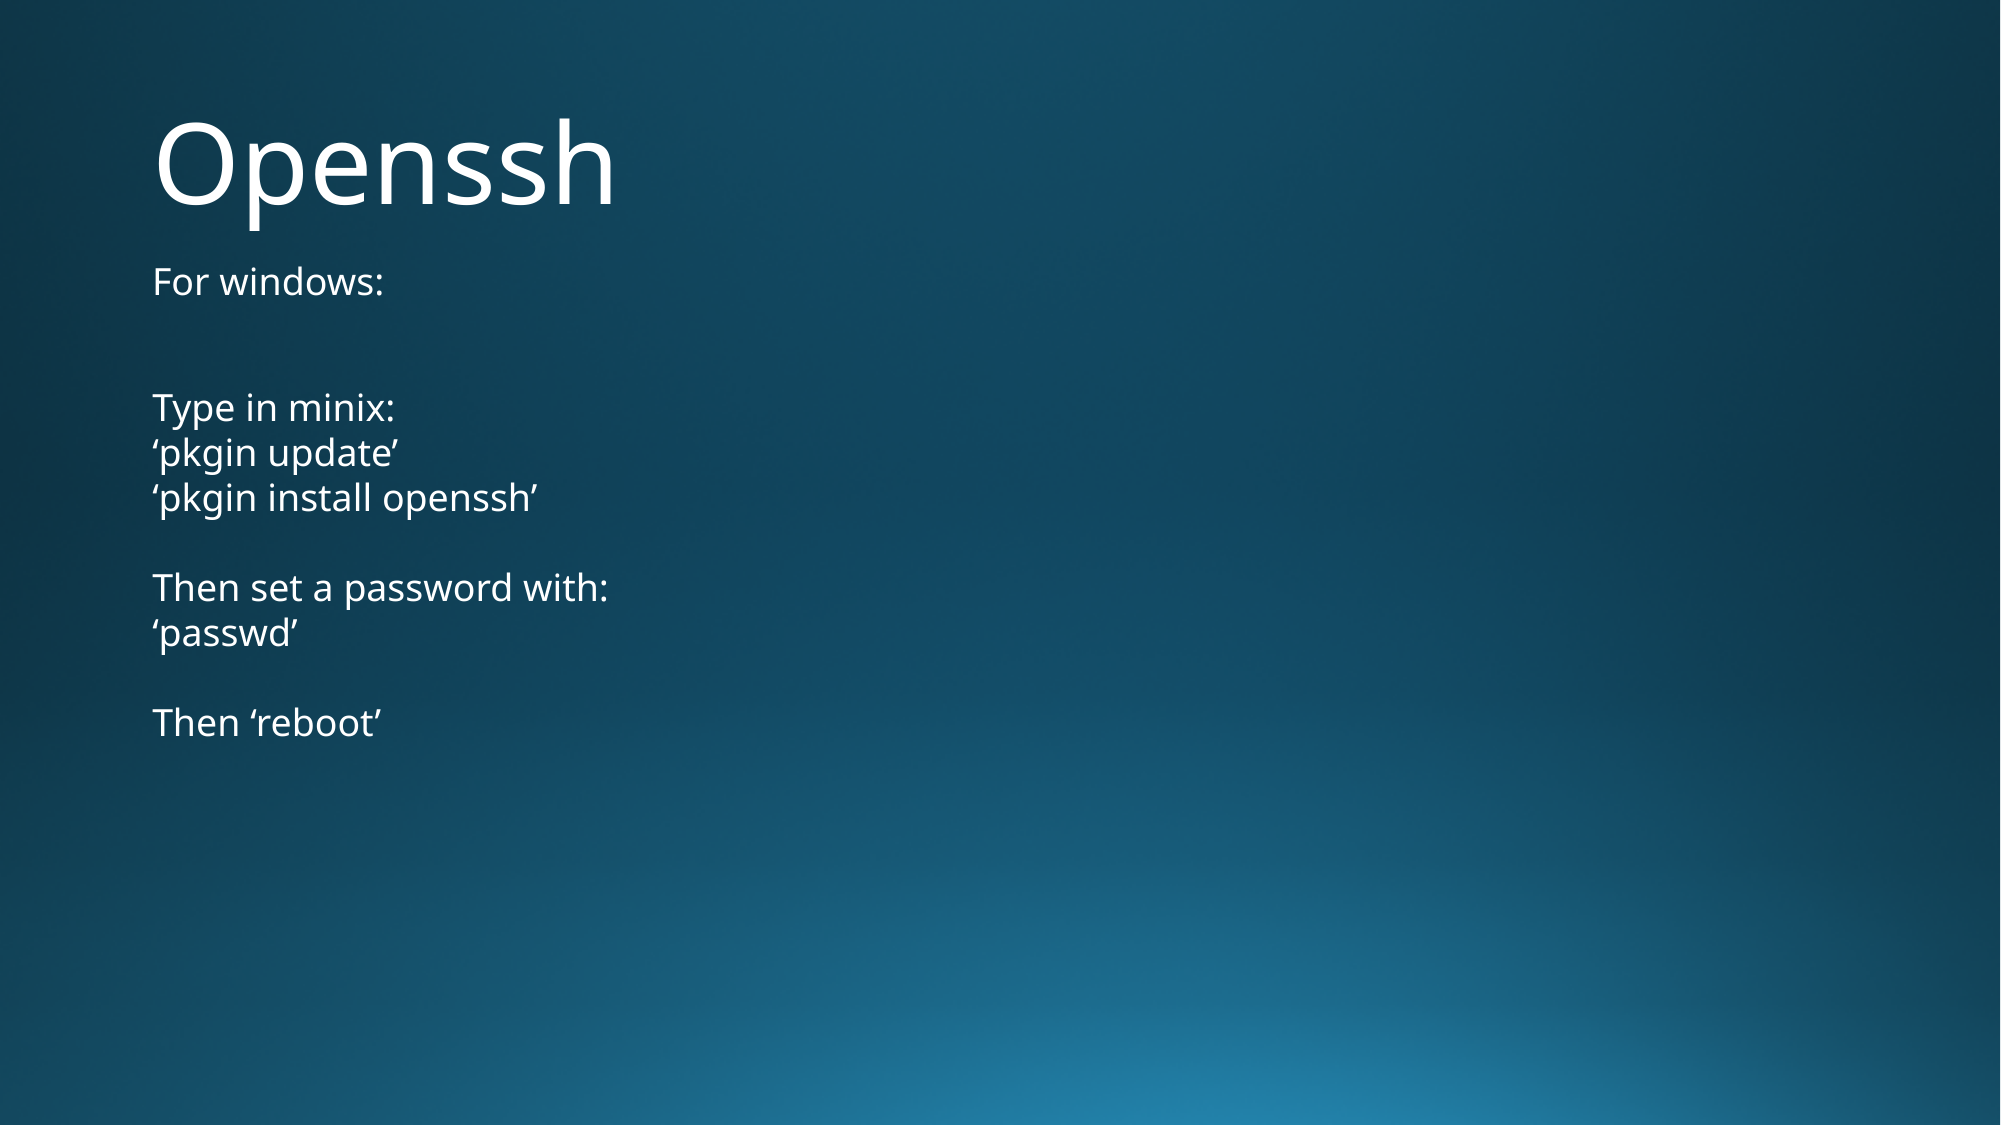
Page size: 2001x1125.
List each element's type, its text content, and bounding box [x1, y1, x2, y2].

text_box Type in minix: ‘pkgin update’ ‘pkgin install openssh’ Then set a password with: ‘passwd’ Then ‘reboot’ [137, 376, 713, 752]
title Openssh [137, 59, 1863, 278]
picture [0, 0, 2001, 1125]
text_box For windows: [137, 250, 1229, 311]
